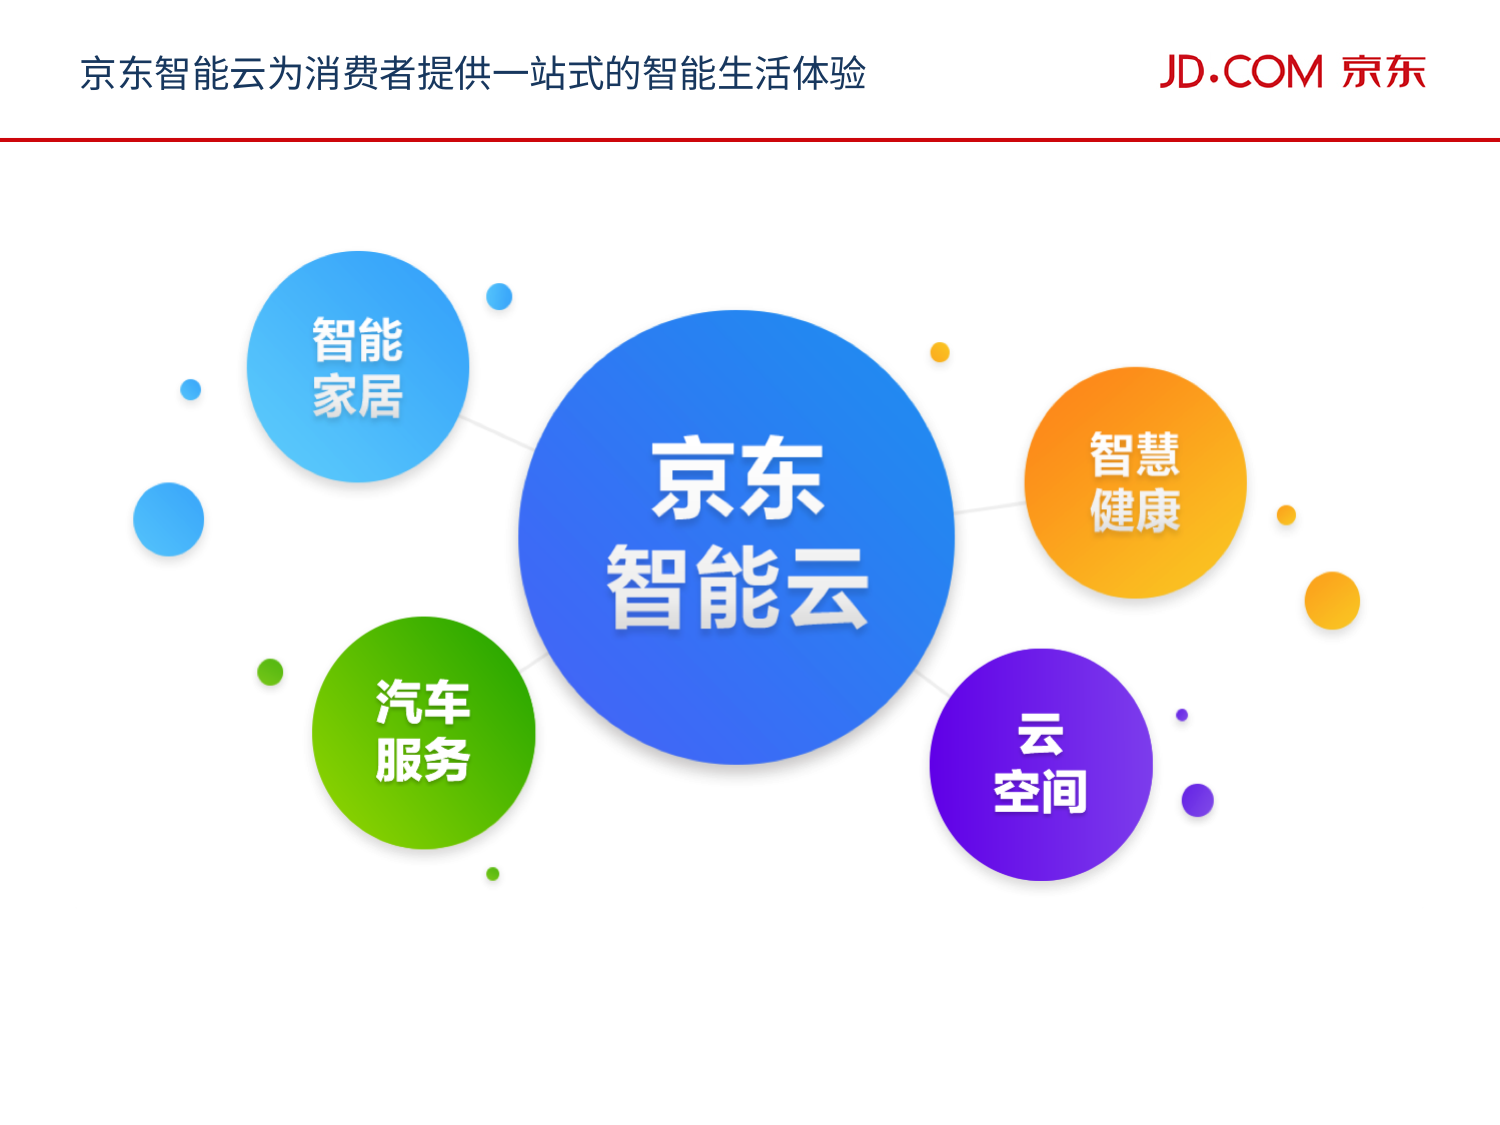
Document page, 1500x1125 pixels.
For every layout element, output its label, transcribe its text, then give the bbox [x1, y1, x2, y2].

picture [0, 0, 1500, 1125]
text_box 京东智能云为消费者提供一站式的智能生活体验 [64, 42, 998, 120]
